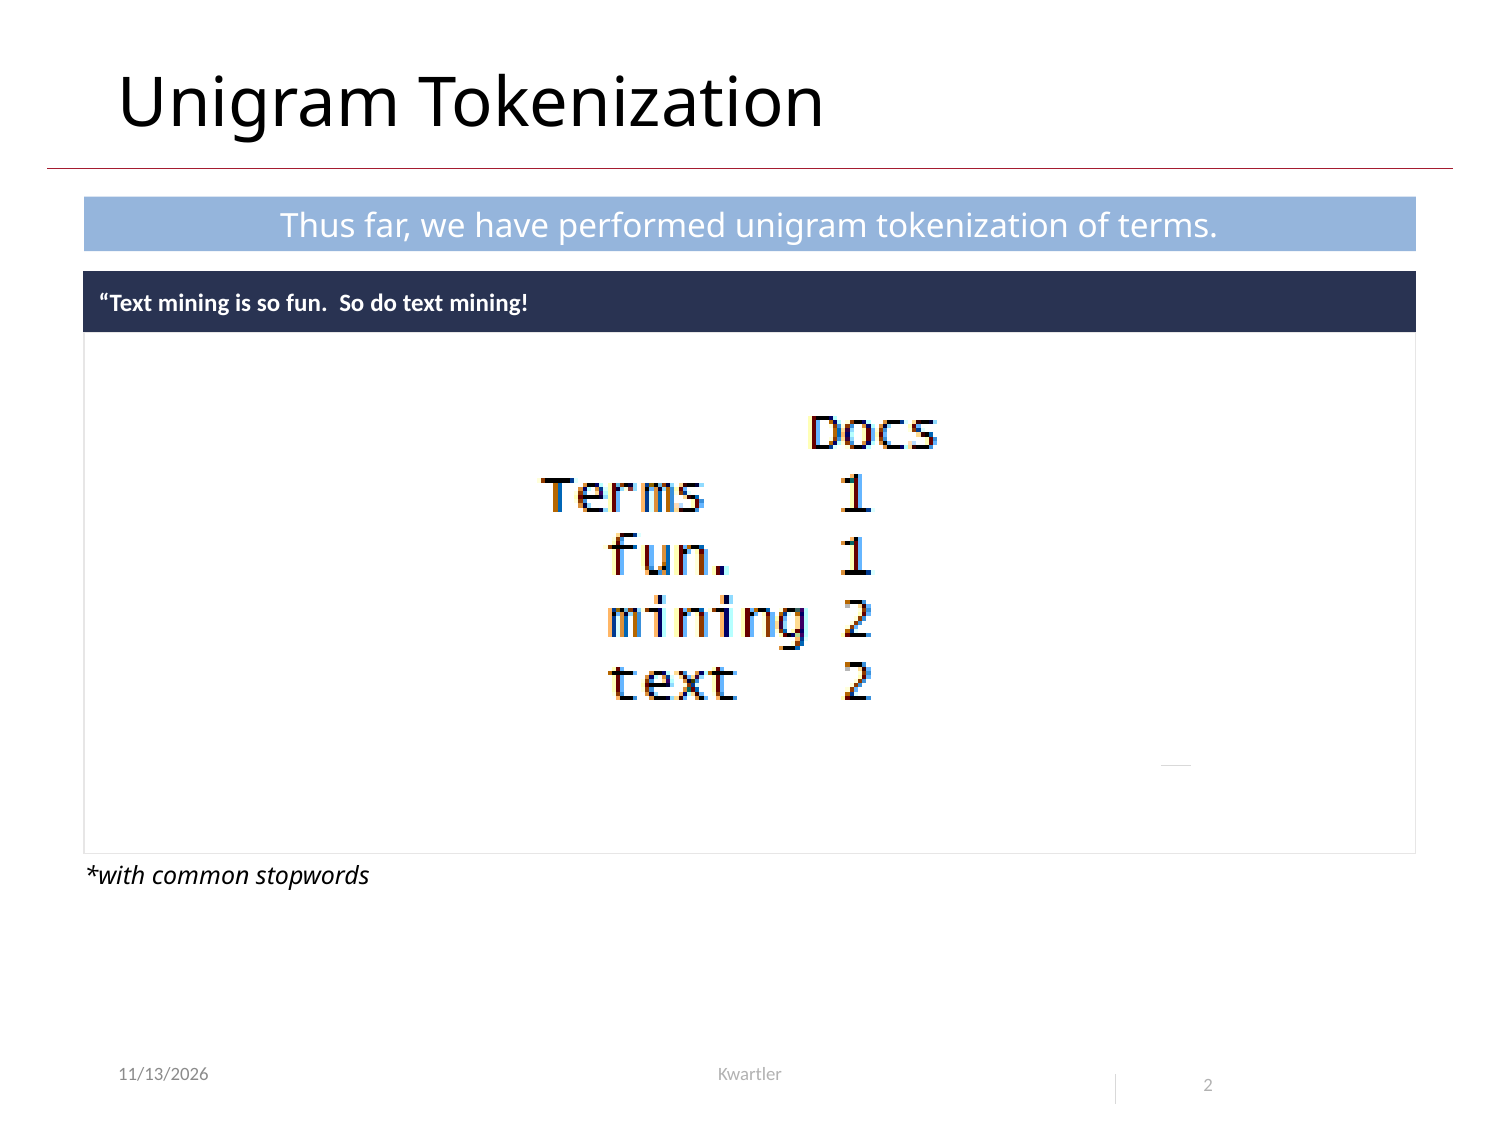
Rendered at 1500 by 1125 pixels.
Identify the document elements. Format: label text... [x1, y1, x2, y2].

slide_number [103, 1042, 441, 1103]
text_box “Text mining is so fun. So do text mining! [83, 271, 1417, 333]
footer Kwartler [496, 1042, 1004, 1103]
text_box Thus far, we have performed unigram tokenization of terms. [84, 196, 1416, 252]
slide_number 2 [1188, 1042, 1330, 1103]
picture [532, 412, 967, 713]
title Unigram Tokenization [103, 59, 1397, 157]
text_box *with common stopwords [69, 852, 385, 897]
text_box [83, 333, 1417, 854]
